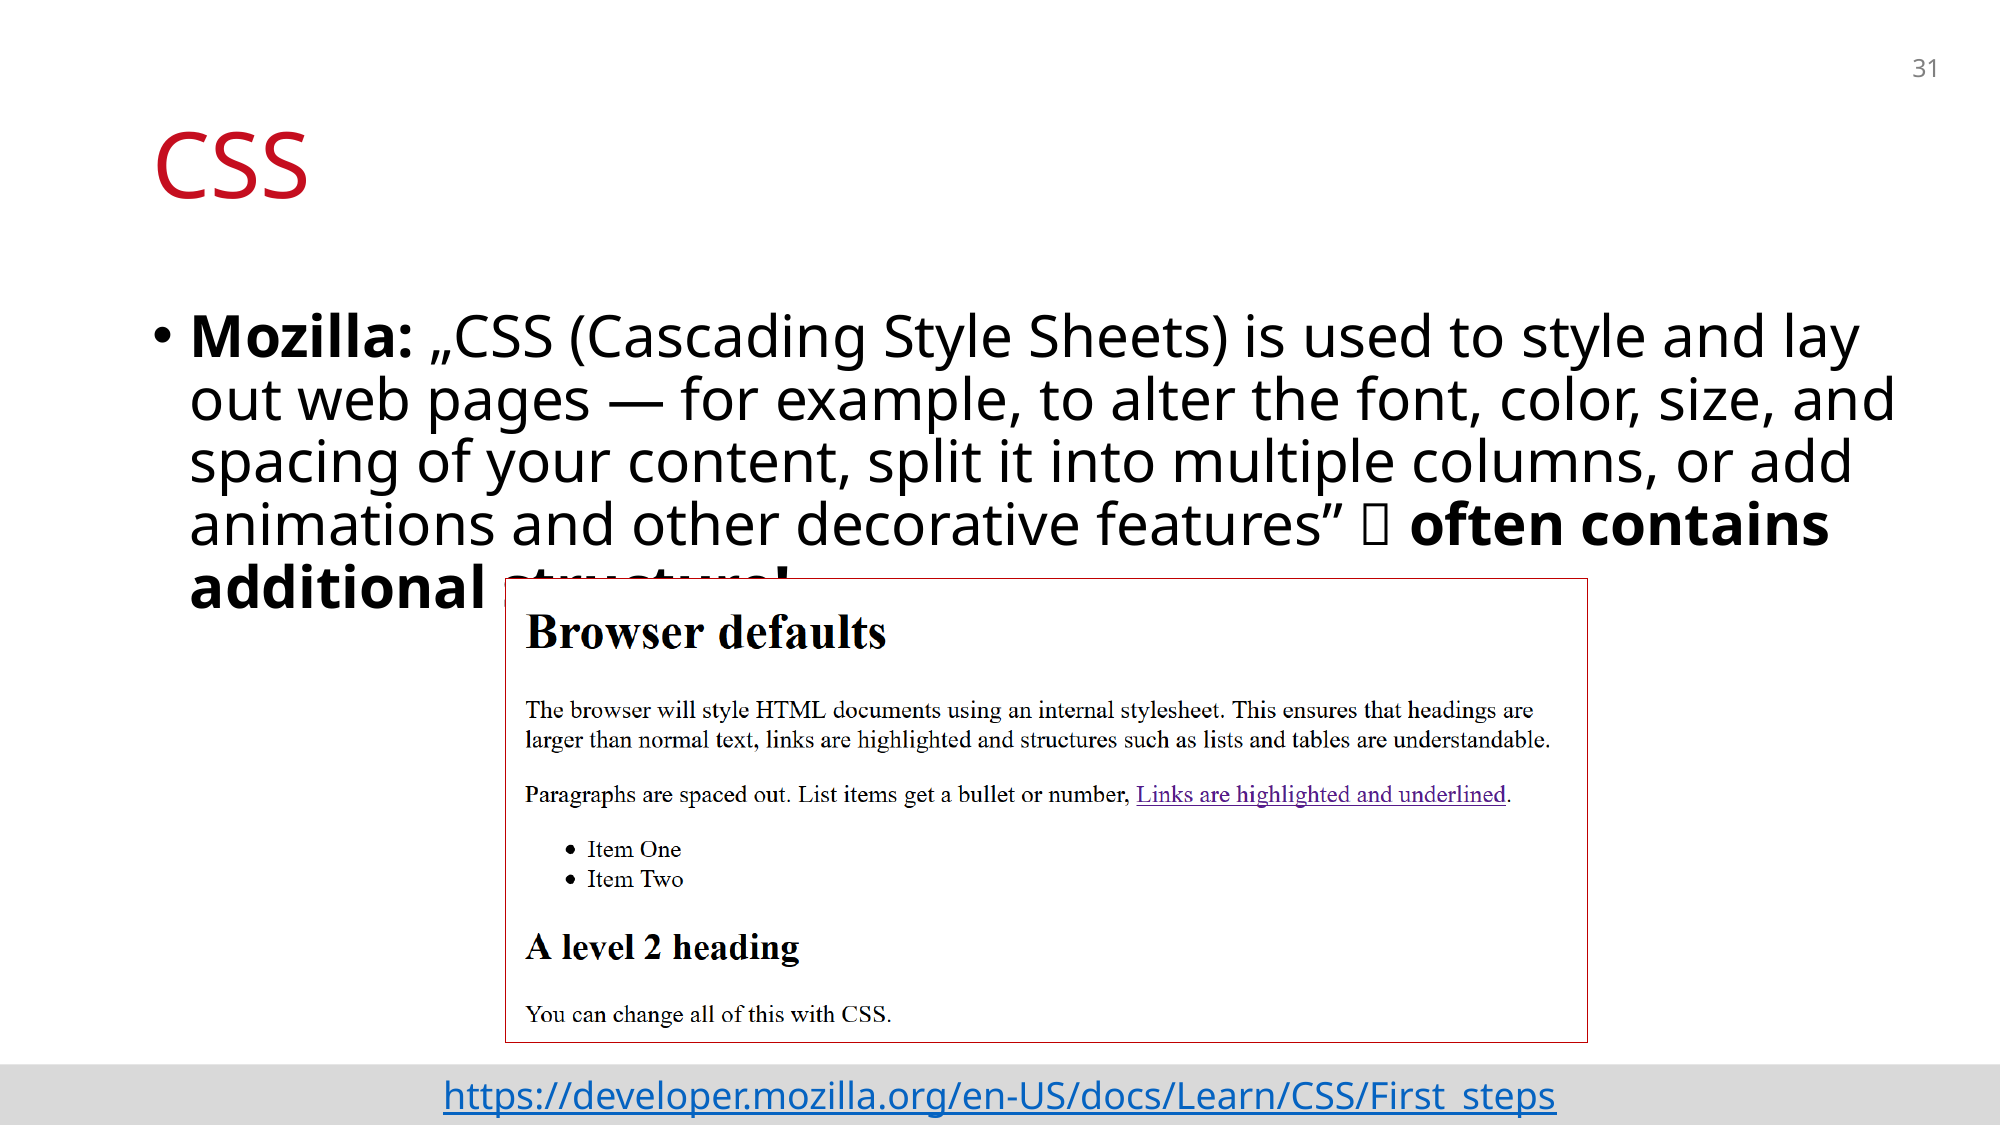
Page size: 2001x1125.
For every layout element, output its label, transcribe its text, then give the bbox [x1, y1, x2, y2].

title CSS [137, 59, 1863, 278]
picture [505, 578, 1588, 1043]
list Mozilla: „CSS (Cascading Style Sheets) is used to style and lay out web pages — for example, to alter the font, color, size, and spacing of your content, split it into multiple columns, or add animations and other decorative features”  often contains additional structure! [137, 299, 1956, 1064]
text_box https://developer.mozilla.org/en-US/docs/Learn/CSS/First_steps [0, 1064, 2000, 1125]
slide_number 31 [1505, 39, 1956, 100]
